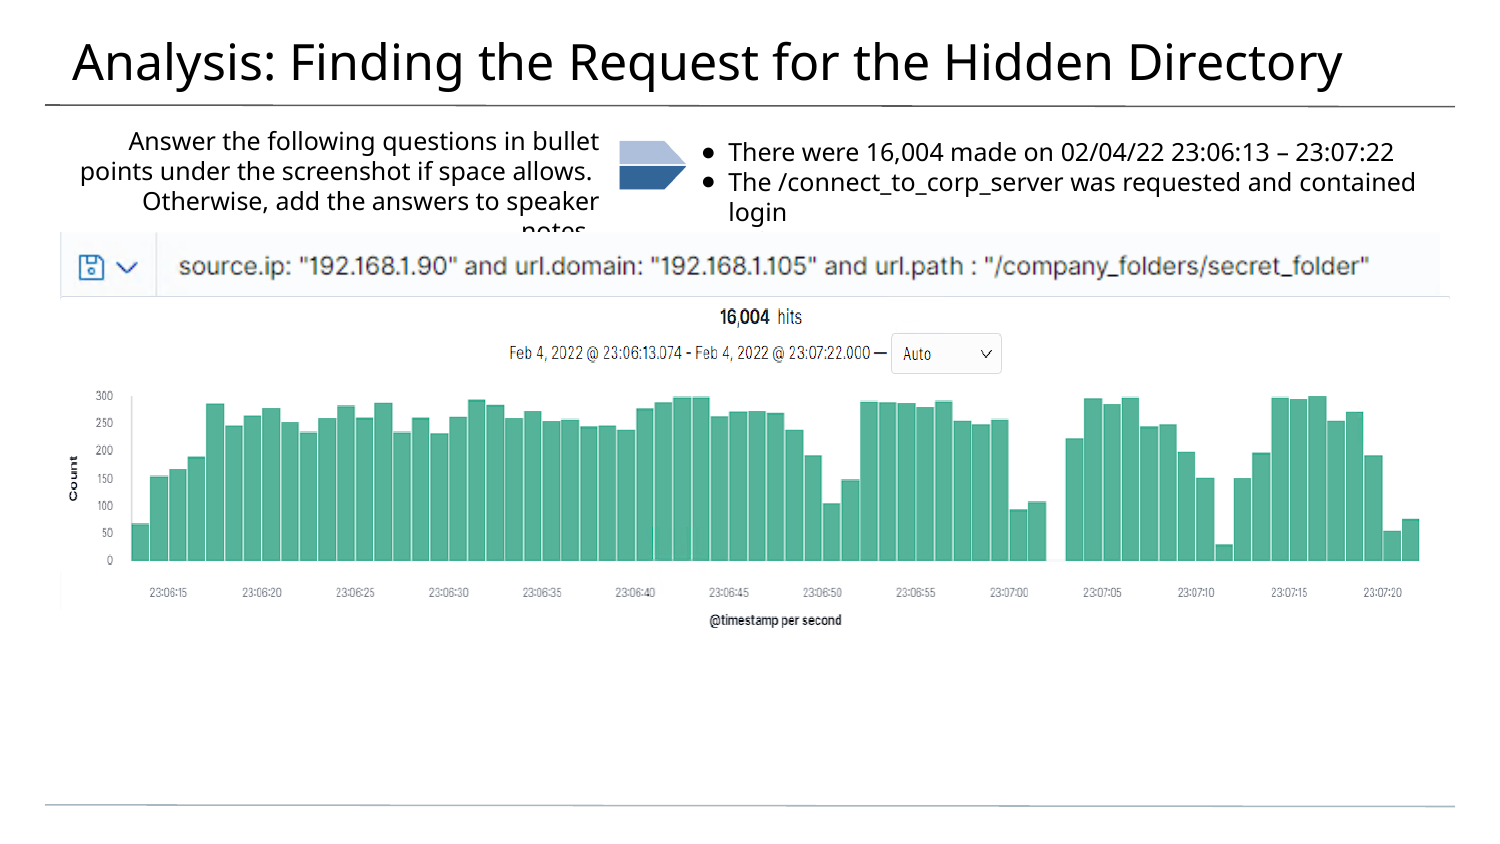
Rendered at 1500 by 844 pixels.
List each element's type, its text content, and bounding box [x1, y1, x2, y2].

subtitle There were 16,004 made on 02/04/22 23:06:13 – 23:07:22 The /connect_to_corp_server was requested and contained login information to connect to their webserver. [600, 121, 1500, 281]
subtitle Answer the following questions in bullet points under the screenshot if space allows. Otherwise, add the answers to speaker notes. [0, 110, 675, 320]
picture [616, 136, 687, 192]
picture [59, 232, 1450, 636]
title Analysis: Finding the Request for the Hidden Directory [0, 0, 1500, 88]
